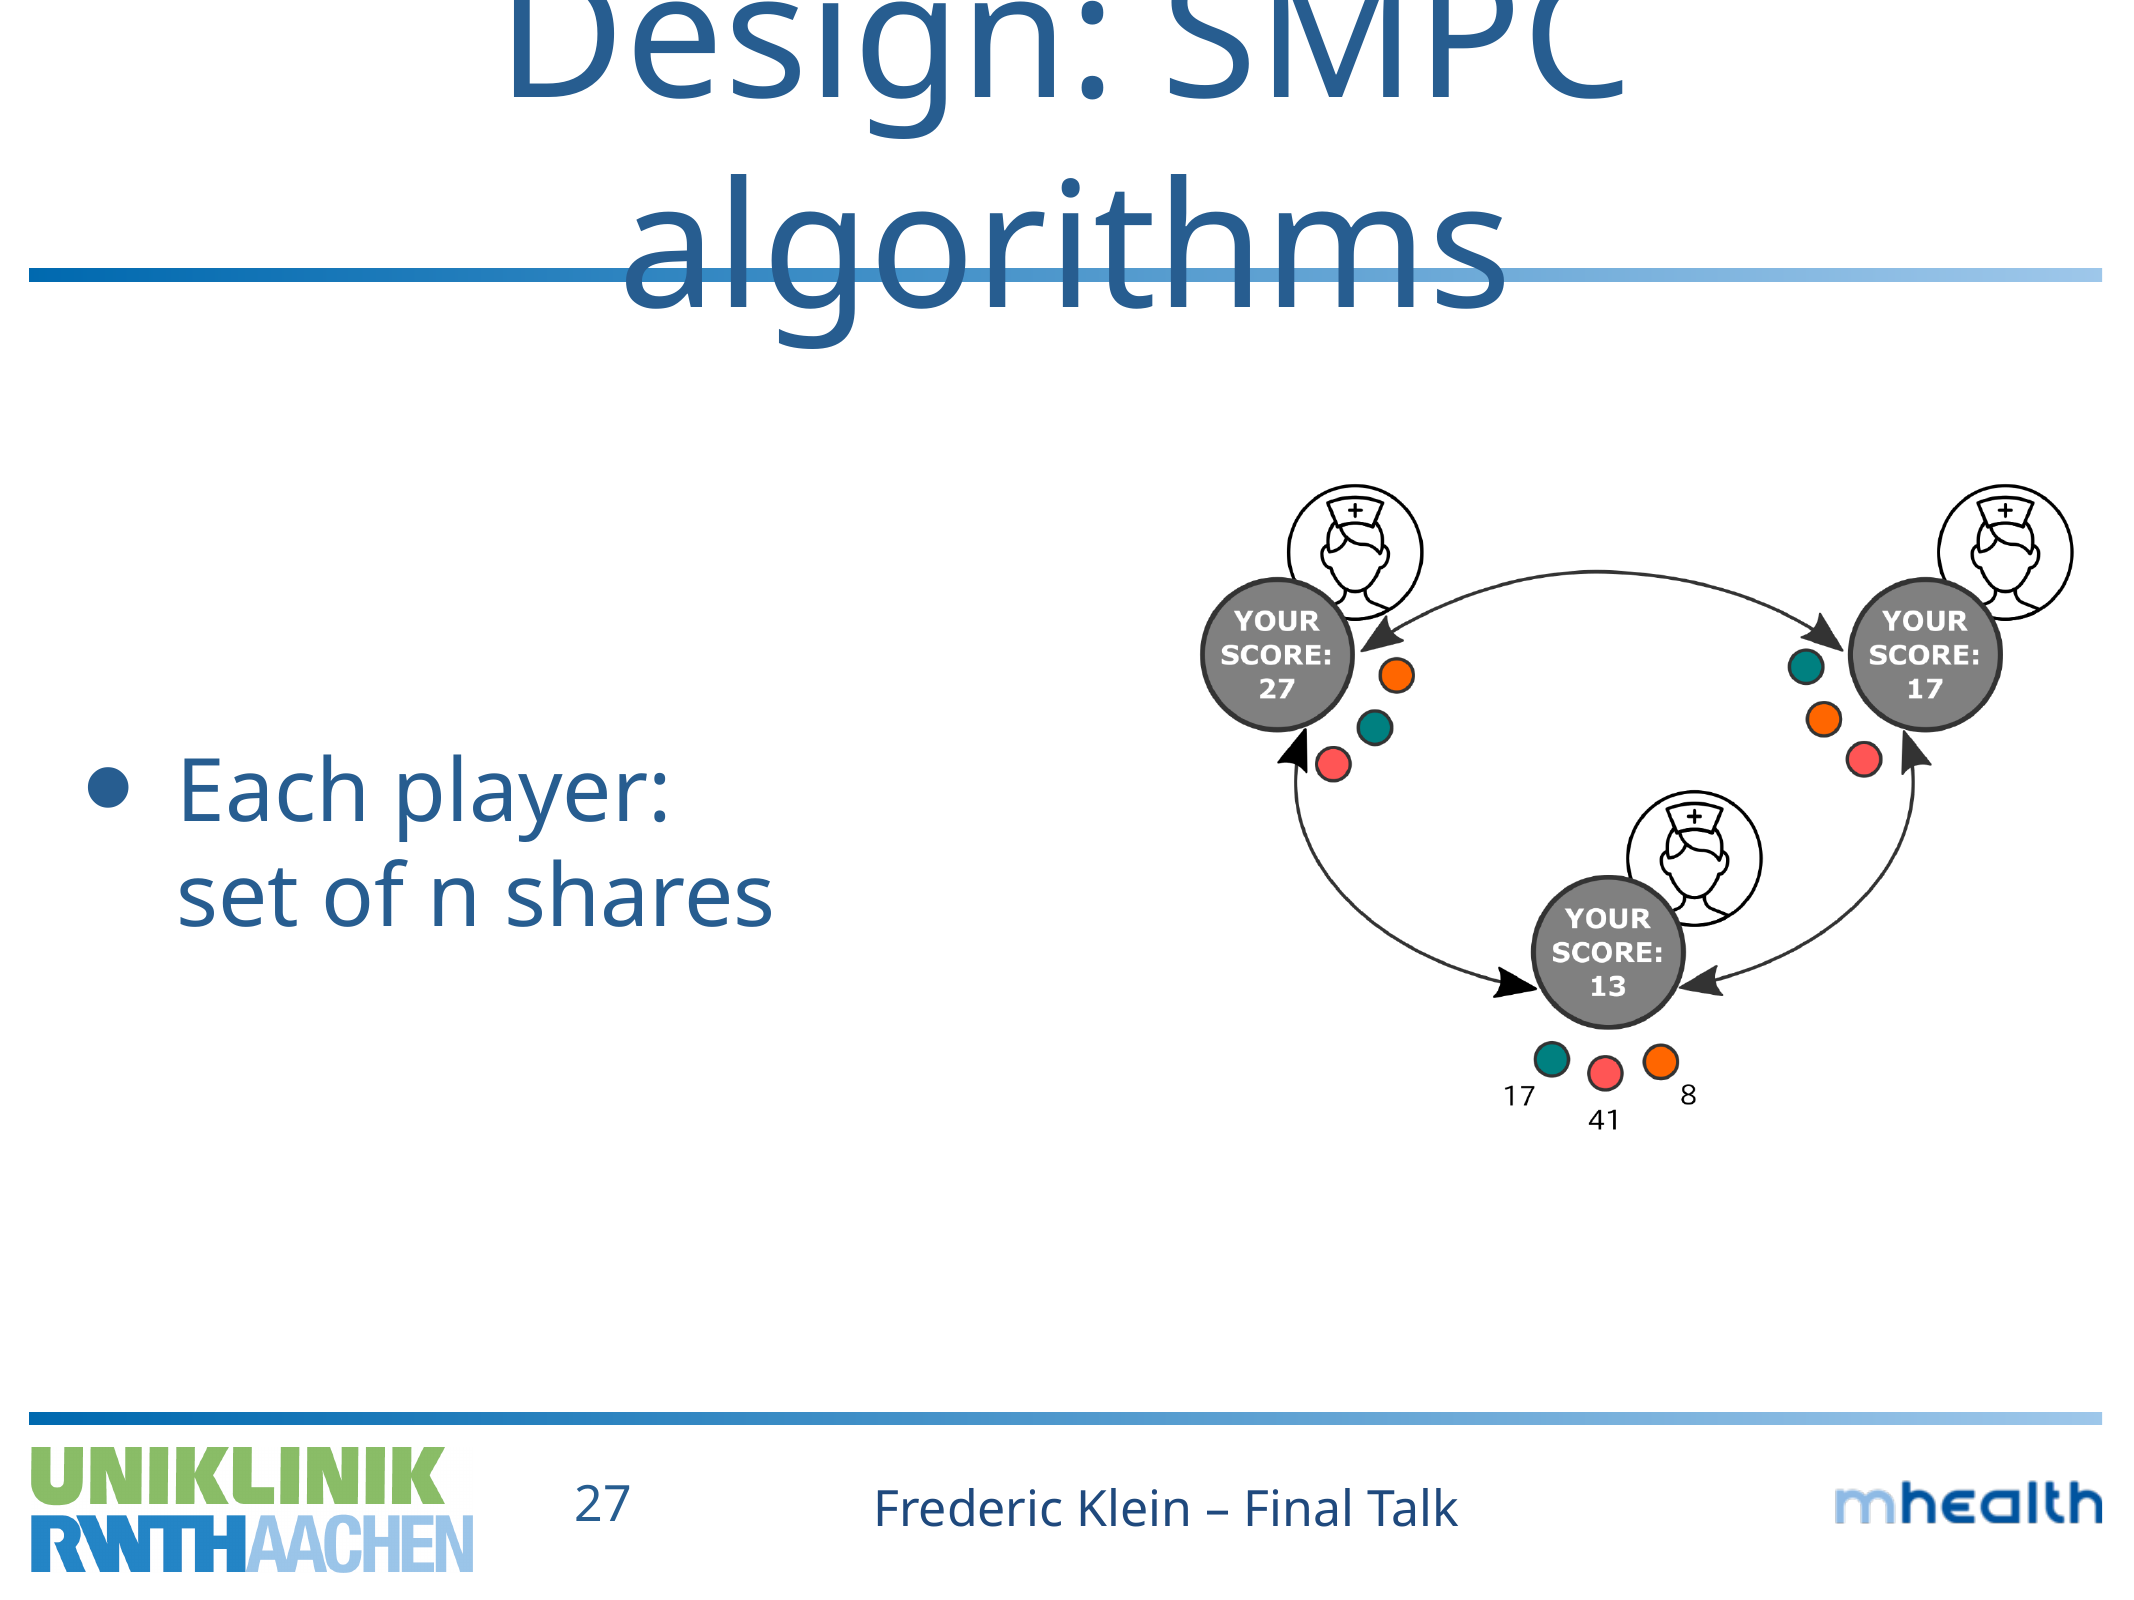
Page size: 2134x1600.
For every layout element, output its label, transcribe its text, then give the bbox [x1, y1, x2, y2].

picture [31, 1447, 473, 1573]
picture [1830, 1469, 2103, 1554]
footer Frederic Klein – Final Talk [728, 1467, 1604, 1554]
picture [1169, 454, 2103, 1223]
title Design: SMPC algorithms [28, 0, 2103, 266]
slide_number 27 [568, 1470, 638, 1547]
list Each player: set of n shares [30, 300, 2104, 1377]
